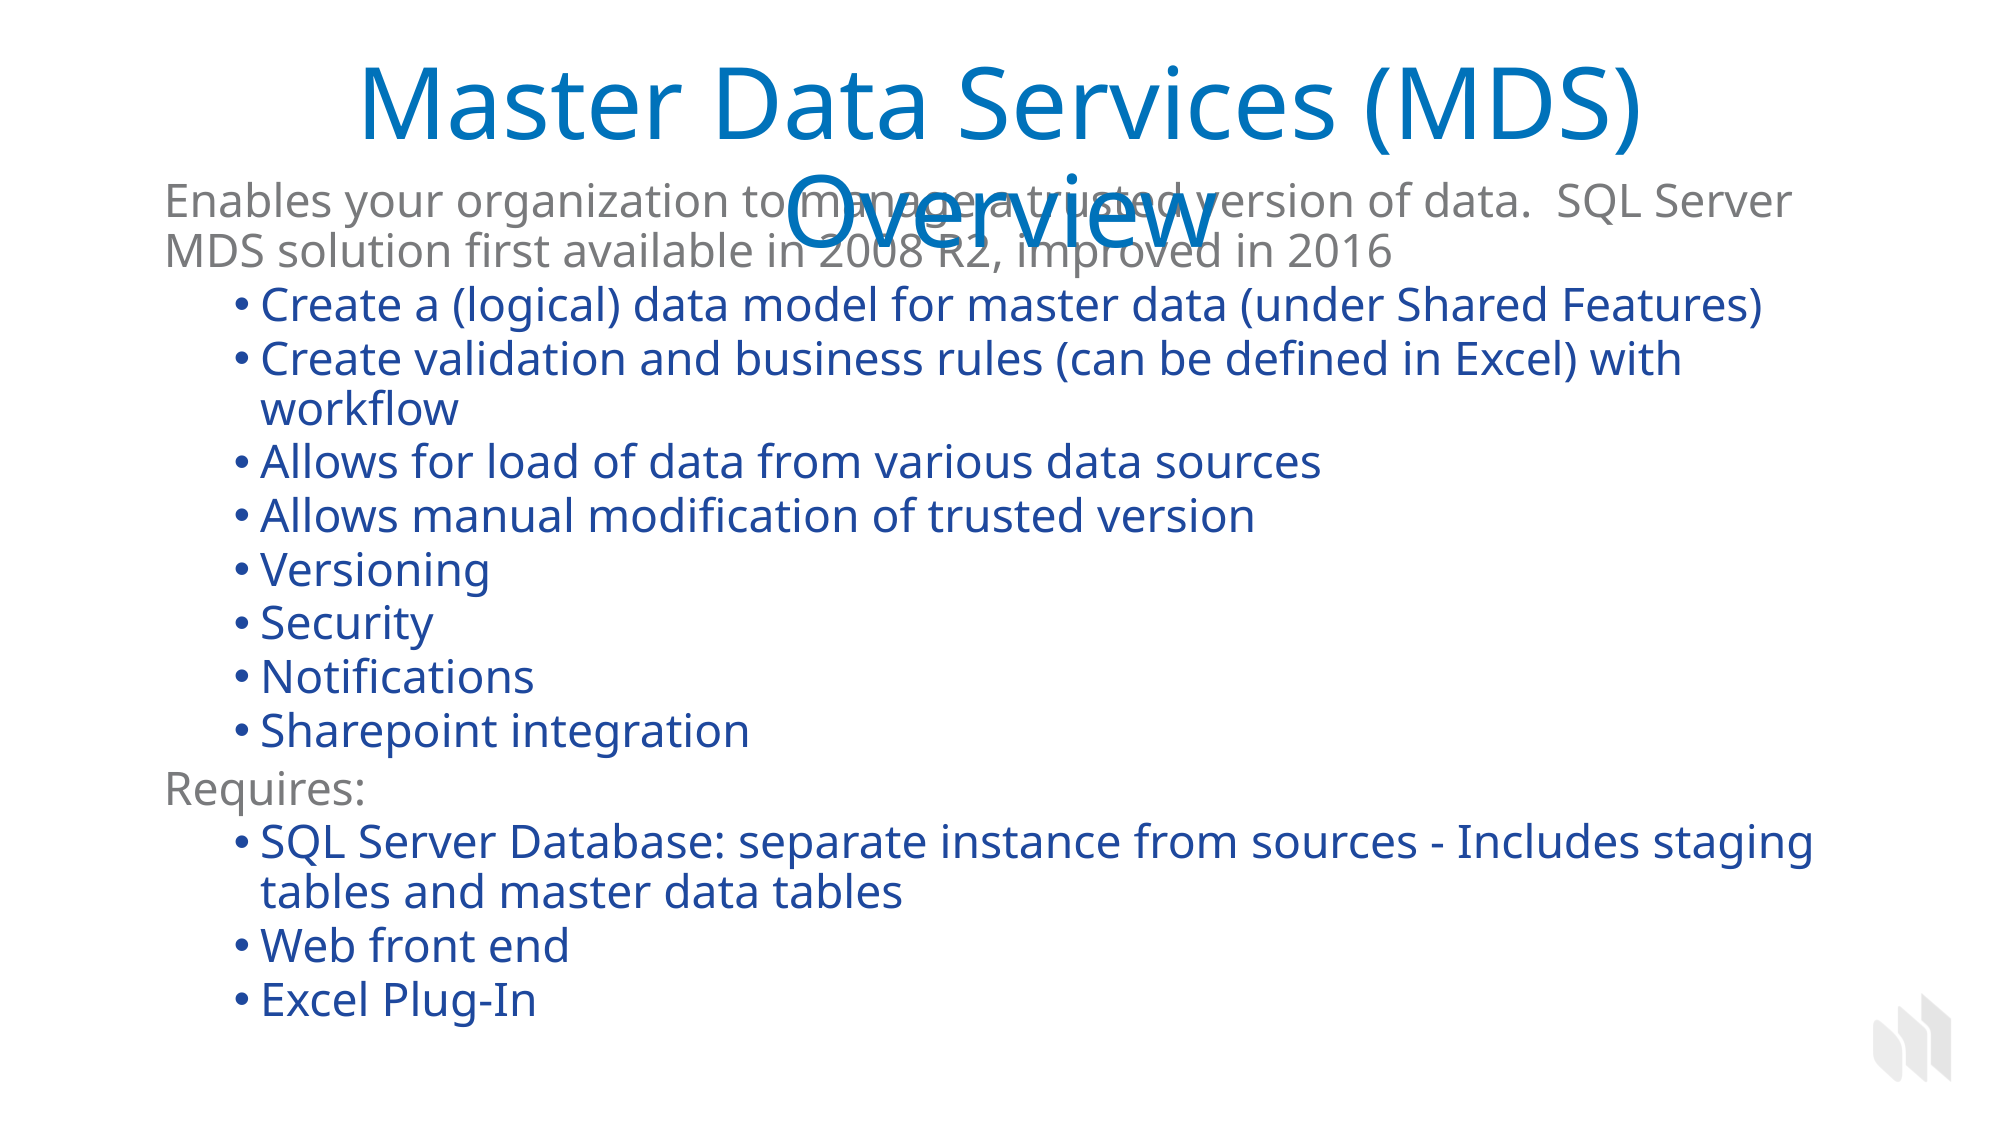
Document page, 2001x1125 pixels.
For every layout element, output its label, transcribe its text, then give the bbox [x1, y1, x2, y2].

list Enables your organization to manage a trusted version of data. SQL Server MDS solution first available in 2008 R2, improved in 2016 Create a (logical) data model for master data (under Shared Features) Create validation and business rules (can be defined in Excel) with workflow Allows for load of data from various data sources Allows manual modification of trusted version Versioning Security Notifications Sharepoint integration Requires: SQL Server Database: separate instance from sources - Includes staging tables and master data tables Web front end Excel Plug-In [148, 215, 1852, 1044]
list Master Data Services (MDS) Overview [148, 45, 1852, 215]
